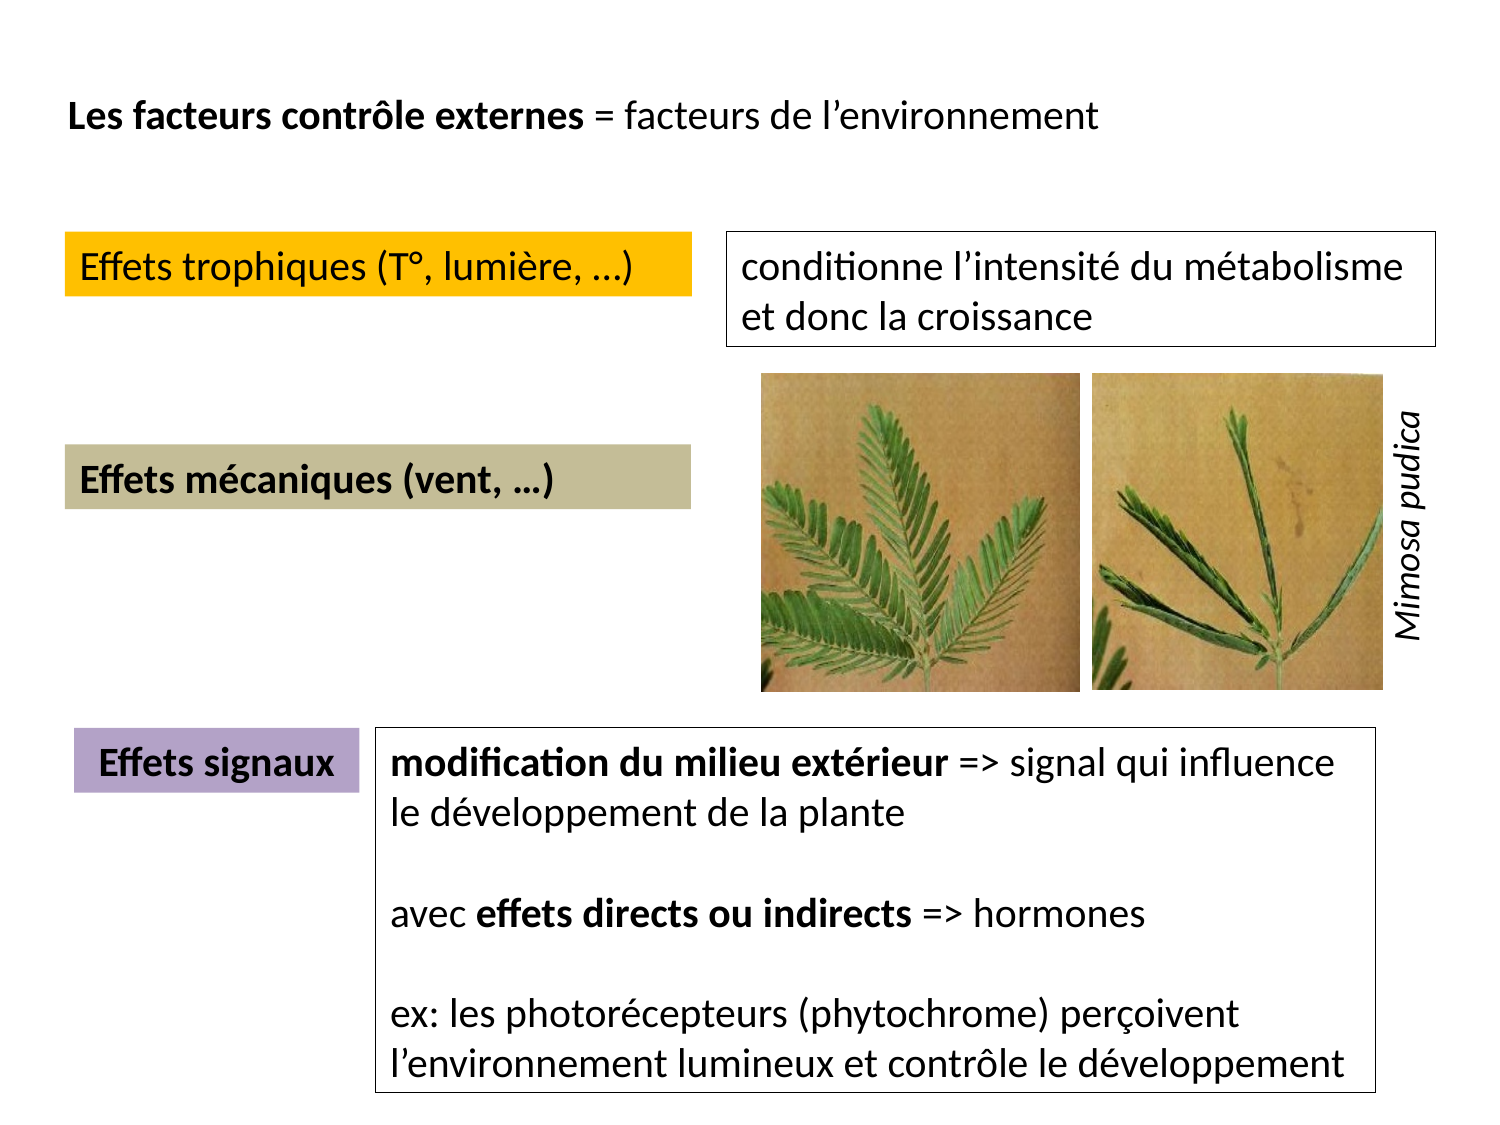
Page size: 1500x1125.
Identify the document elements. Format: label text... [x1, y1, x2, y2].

text_box conditionne l’intensité du métabolisme et donc la croissance [726, 231, 1436, 347]
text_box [64, 727, 1377, 1097]
text_box Mimosa pudica [1388, 379, 1435, 657]
picture [1092, 373, 1383, 691]
picture [761, 373, 1080, 692]
text_box Effets mécaniques (vent, …) [64, 444, 691, 510]
text_box Les facteurs contrôle externes = facteurs de l’environnement [53, 30, 1447, 246]
text_box Effets trophiques (T°, lumière, …) [64, 231, 692, 297]
